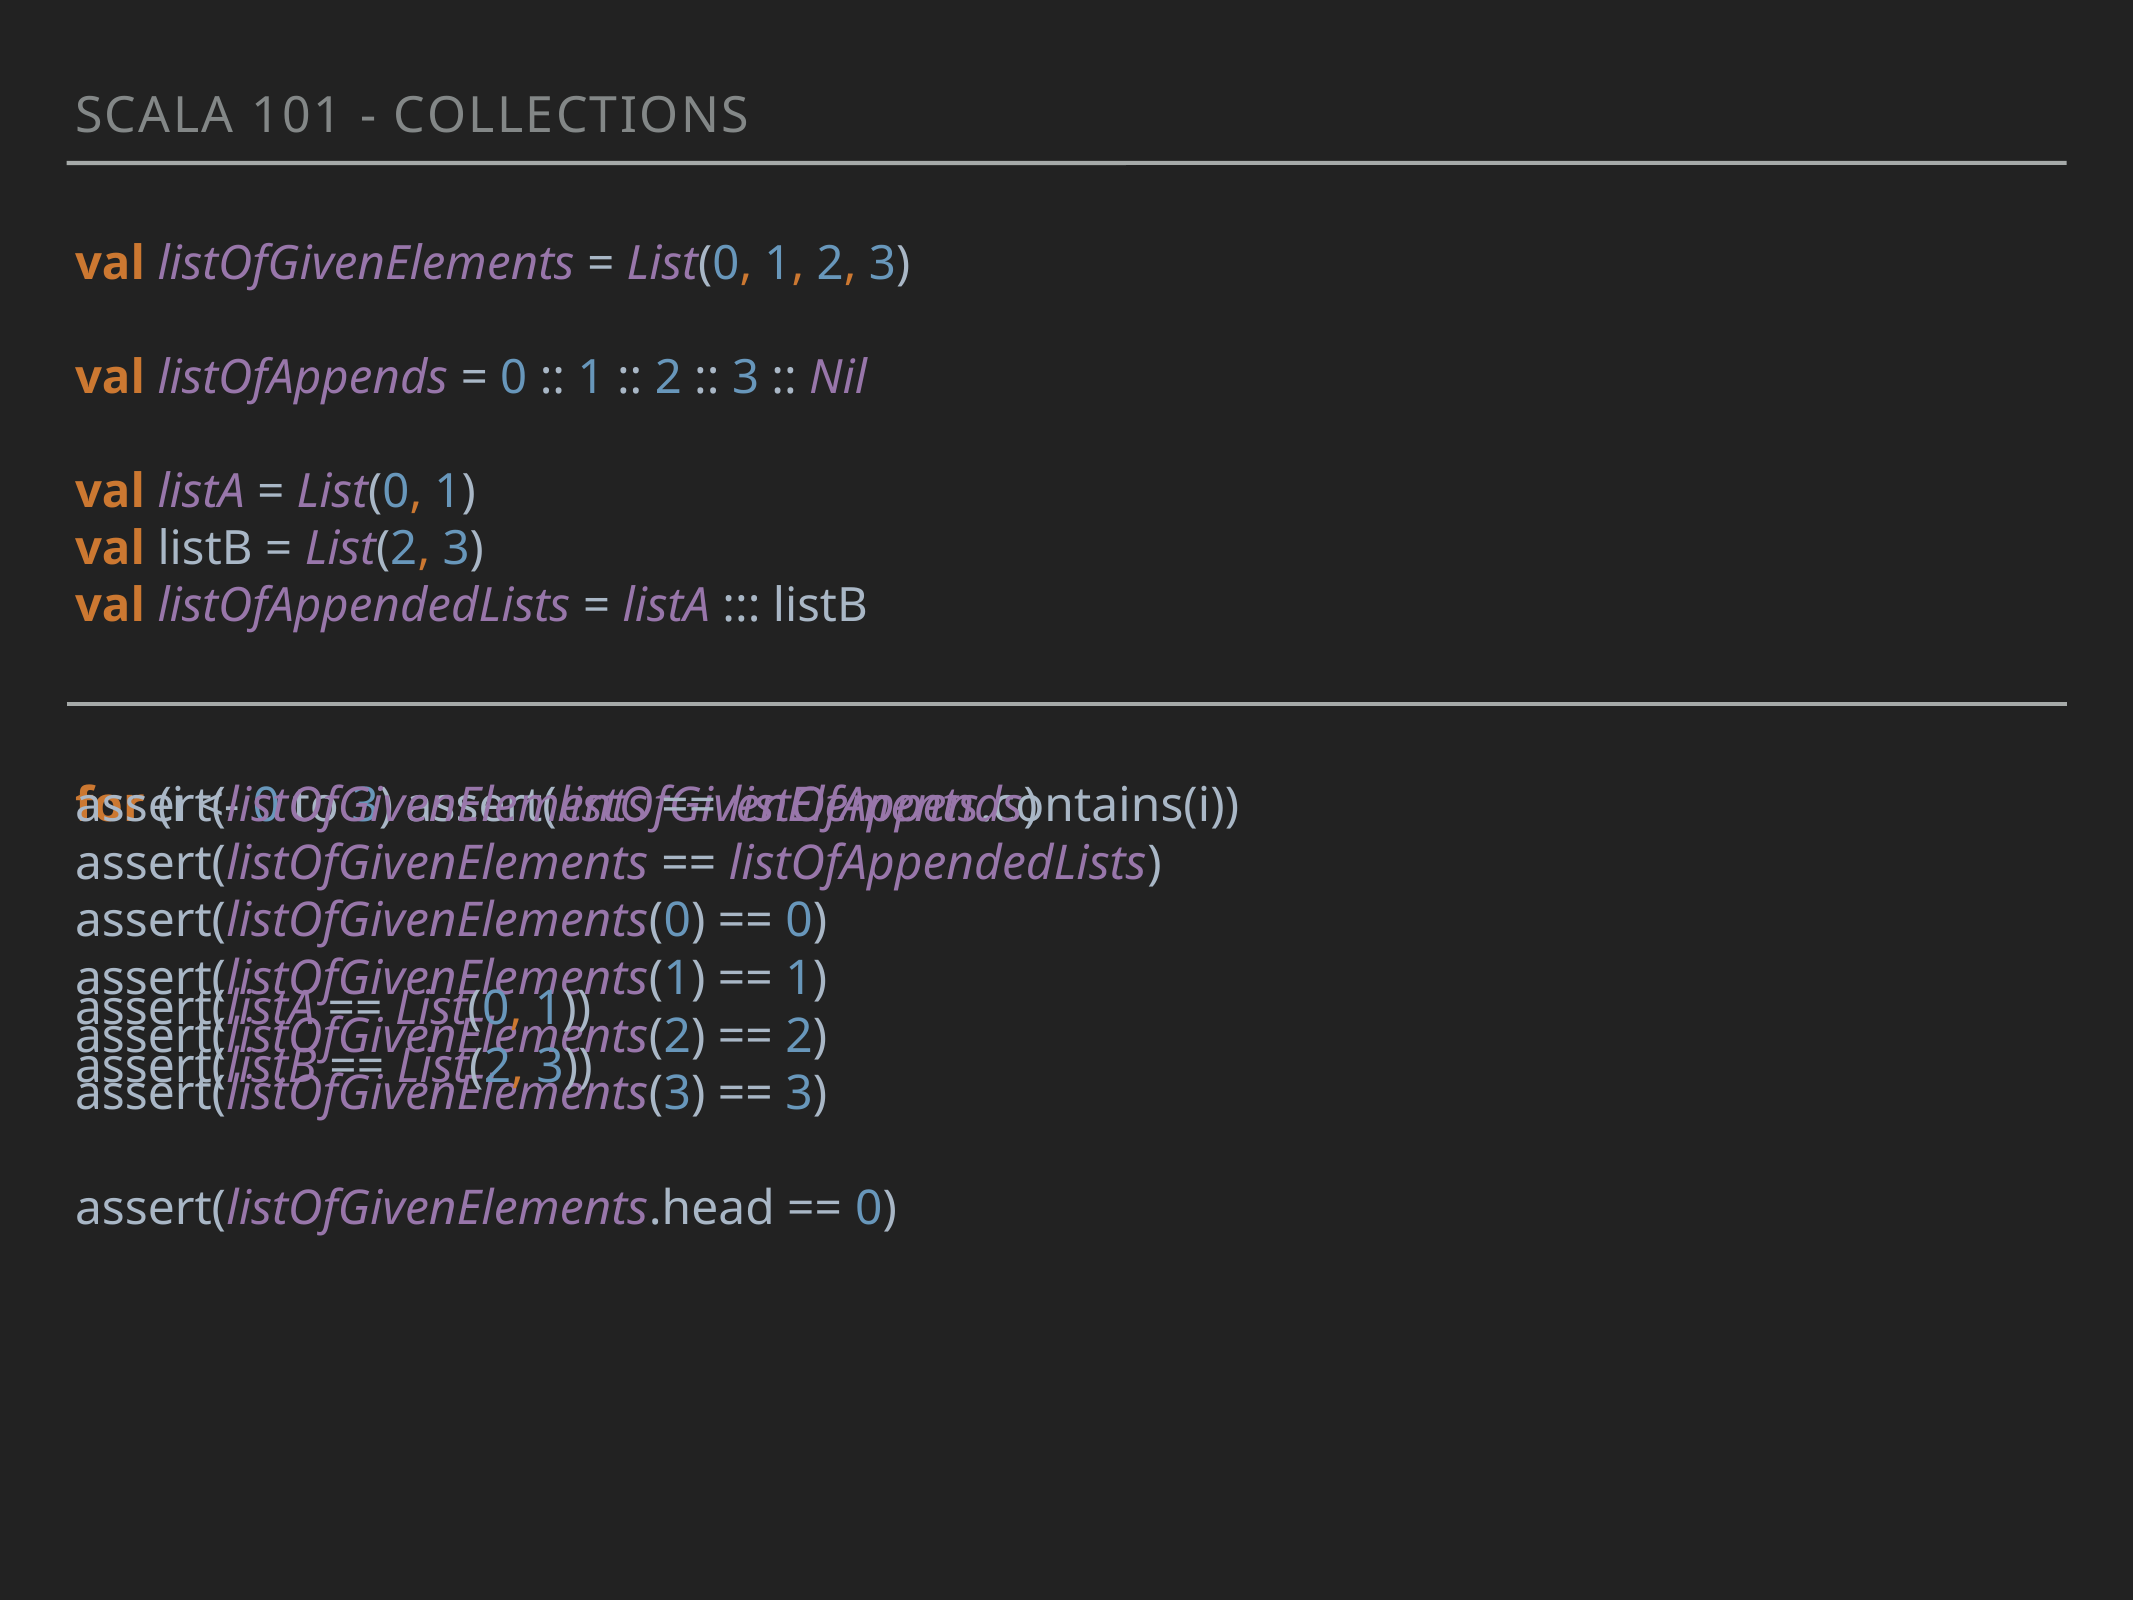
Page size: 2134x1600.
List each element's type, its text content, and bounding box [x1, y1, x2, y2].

text_box for (i <- 0 to 3) assert(listOfGivenElements.contains(i)) assert(listOfGivenElements(0) == 0) assert(listOfGivenElements(1) == 1) assert(listOfGivenElements(2) == 2) assert(listOfGivenElements(3) == 3) assert(listOfGivenElements.head == 0) [66, 1167, 2067, 1370]
text_box assert(listA == List(0, 1)) assert(listB == List(2, 3)) [66, 968, 2067, 1167]
text_box assert(listOfGivenElements == listOfAppends) assert(listOfGivenElements == listOfAppendedLists) [66, 765, 2067, 964]
text_box val listOfGivenElements = List(0, 1, 2, 3) val listOfAppends = 0 :: 1 :: 2 :: 3 :: Nil val listA = List(0, 1) val listB = List(2, 3) val listOfAppendedLists = listA ::: listB [66, 224, 2067, 643]
list Scala 101 - Collections [66, 74, 1901, 151]
text_box for (i <- 0 to 3) assert(listOfGivenElements.contains(i)) assert(listOfGivenElements(0) == 0) assert(listOfGivenElements(1) == 1) assert(listOfGivenElements(2) == 2) assert(listOfGivenElements(3) == 3) assert(listOfGivenElements.head == 0) [66, 964, 2067, 968]
